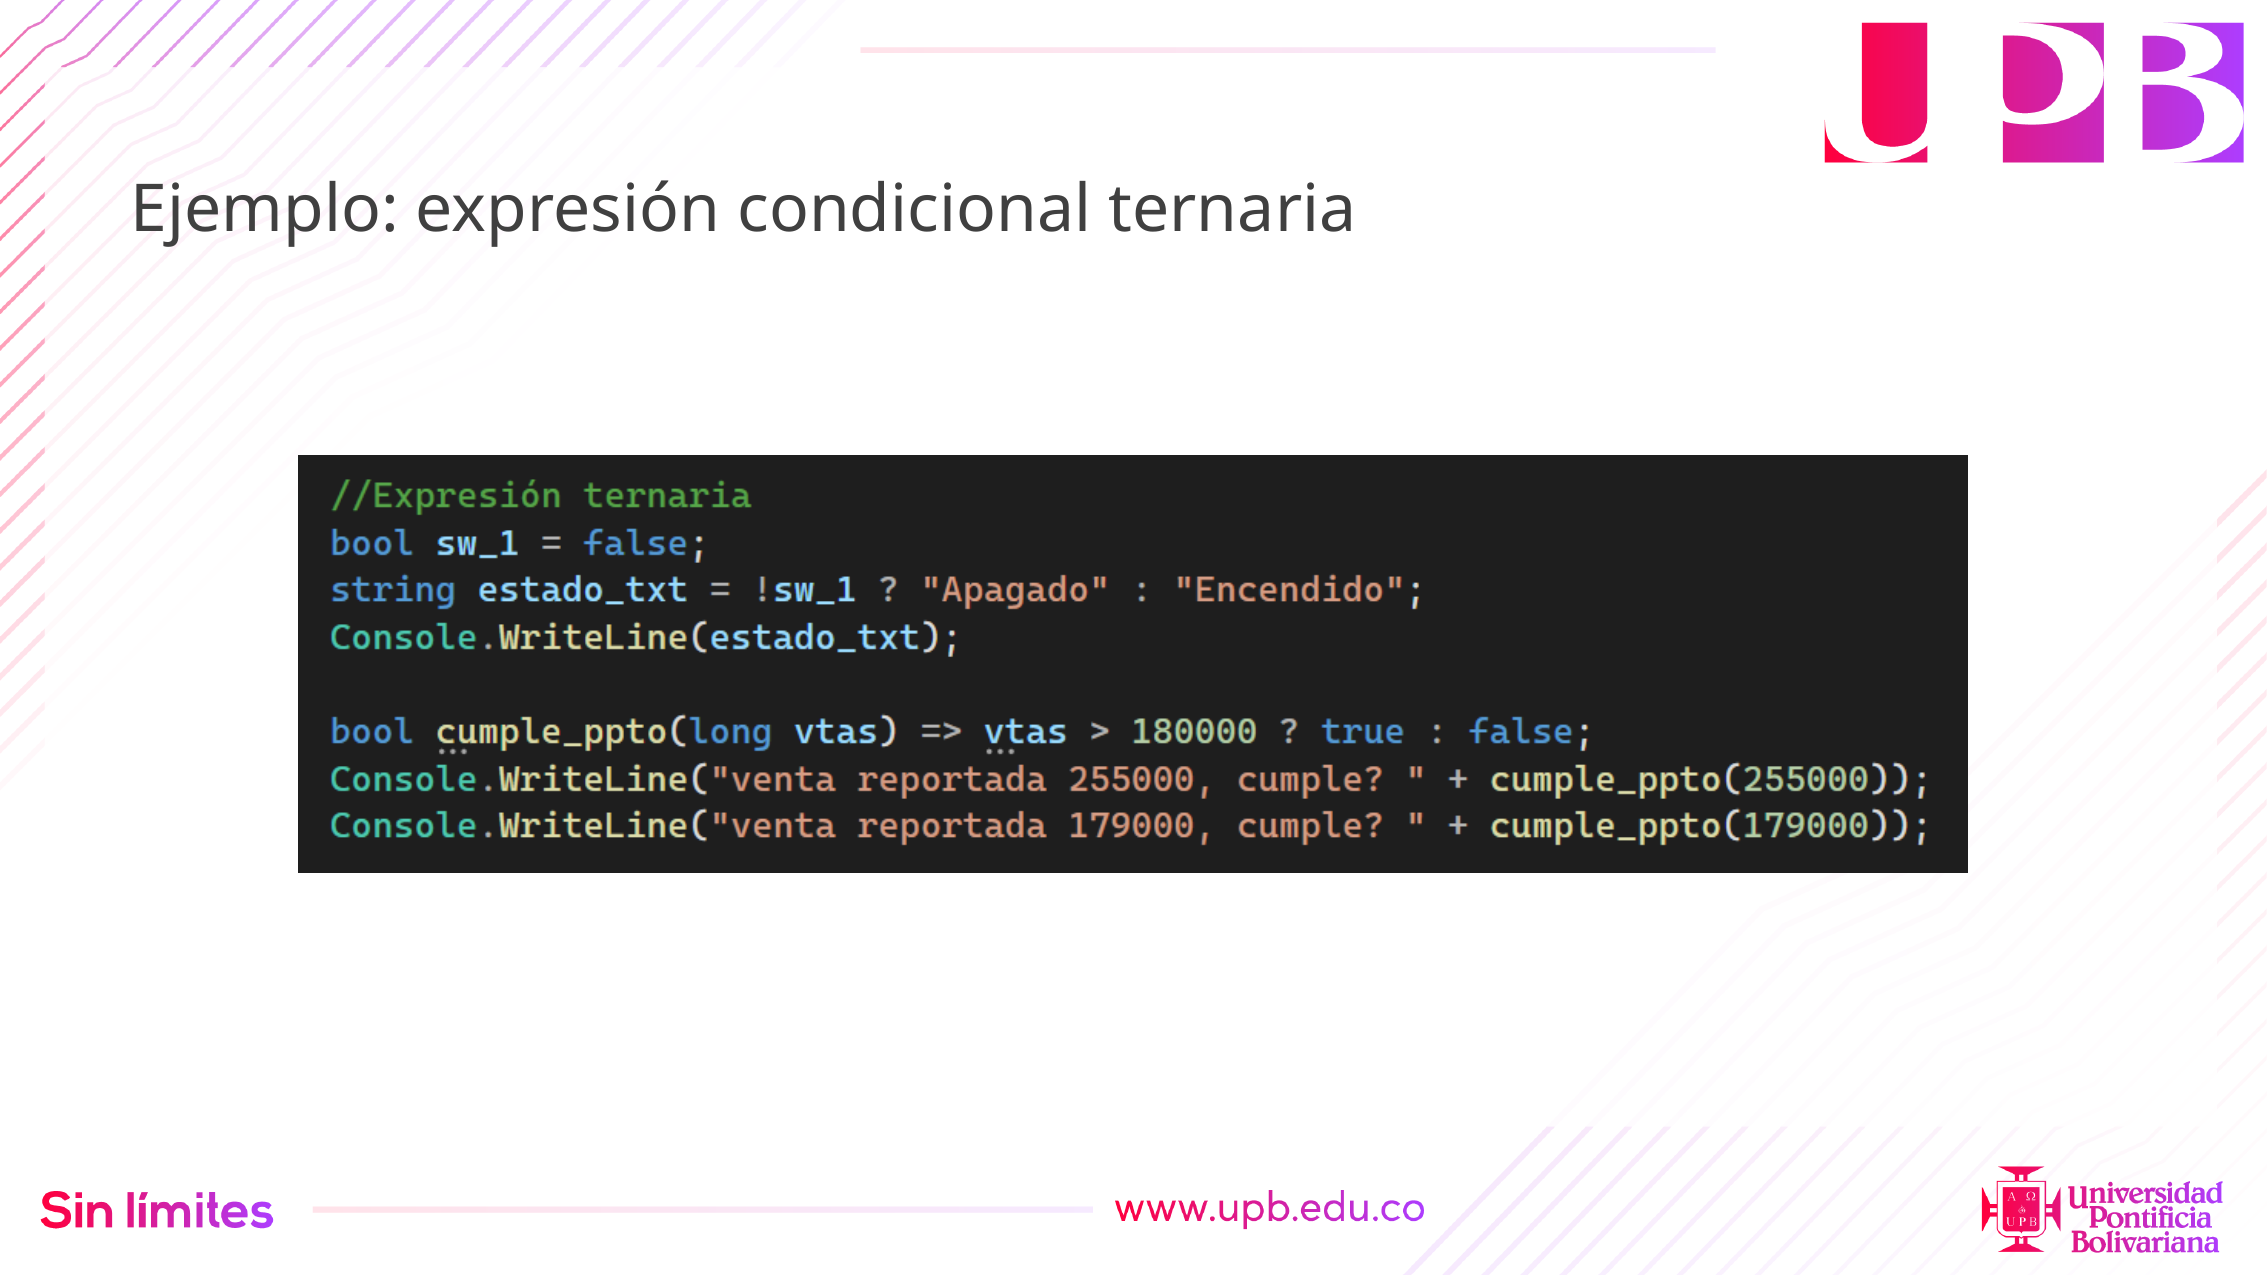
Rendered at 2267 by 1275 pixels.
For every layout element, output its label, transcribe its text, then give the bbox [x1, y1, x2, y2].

picture [0, 0, 2267, 1275]
title Ejemplo: expresión condicional ternaria [115, 121, 2152, 300]
